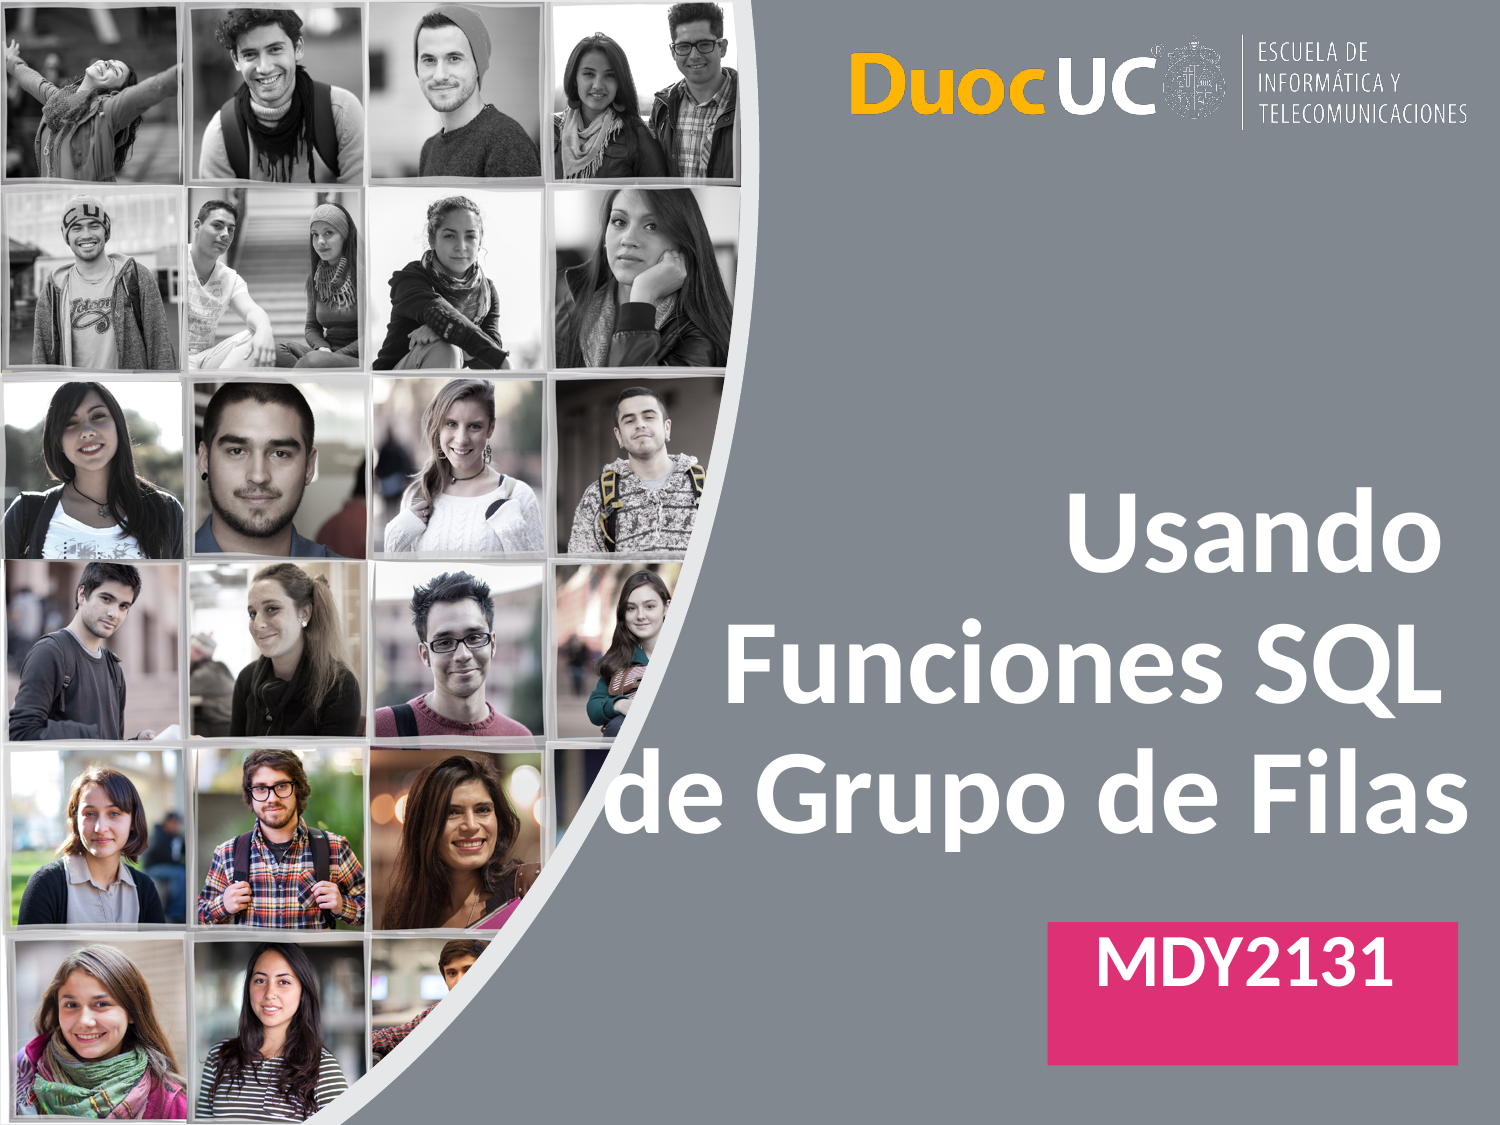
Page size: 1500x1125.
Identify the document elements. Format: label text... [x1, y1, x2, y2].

picture [0, 1, 742, 1124]
subtitle MDY2131 [1047, 922, 1459, 1066]
title Usando Funciones SQL de Grupo de Filas [541, 393, 1487, 868]
picture [851, 34, 1467, 131]
